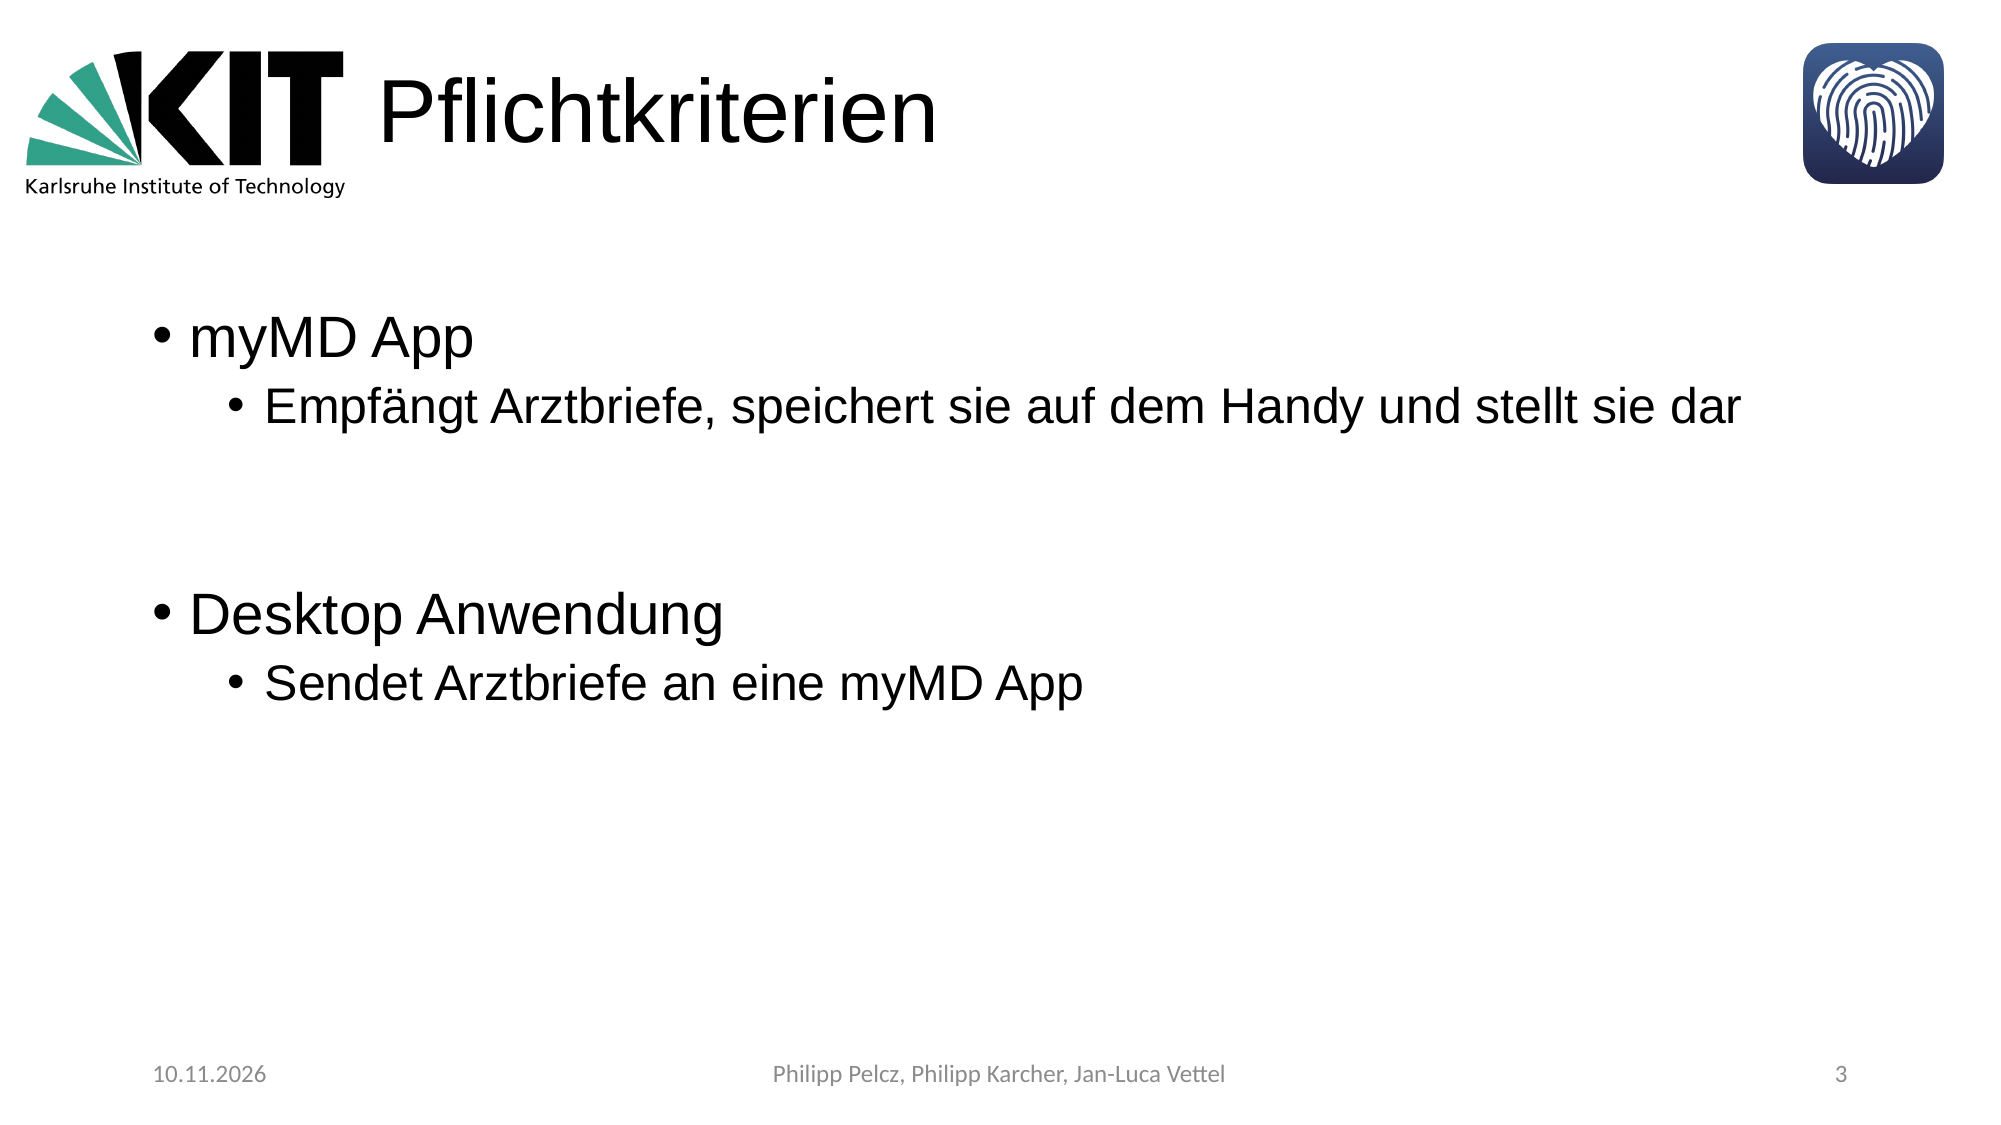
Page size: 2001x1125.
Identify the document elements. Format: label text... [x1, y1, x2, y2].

picture [23, 43, 348, 206]
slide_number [137, 1042, 588, 1103]
slide_number 3 [1412, 1042, 1863, 1103]
list myMD App Empfängt Arztbriefe, speichert sie auf dem Handy und stellt sie dar Desktop Anwendung Sendet Arztbriefe an eine myMD App [137, 299, 1863, 1014]
title Pflichtkriterien [362, 5, 1804, 223]
picture [1804, 43, 1944, 184]
footer Philipp Pelcz, Philipp Karcher, Jan-Luca Vettel [662, 1042, 1338, 1103]
